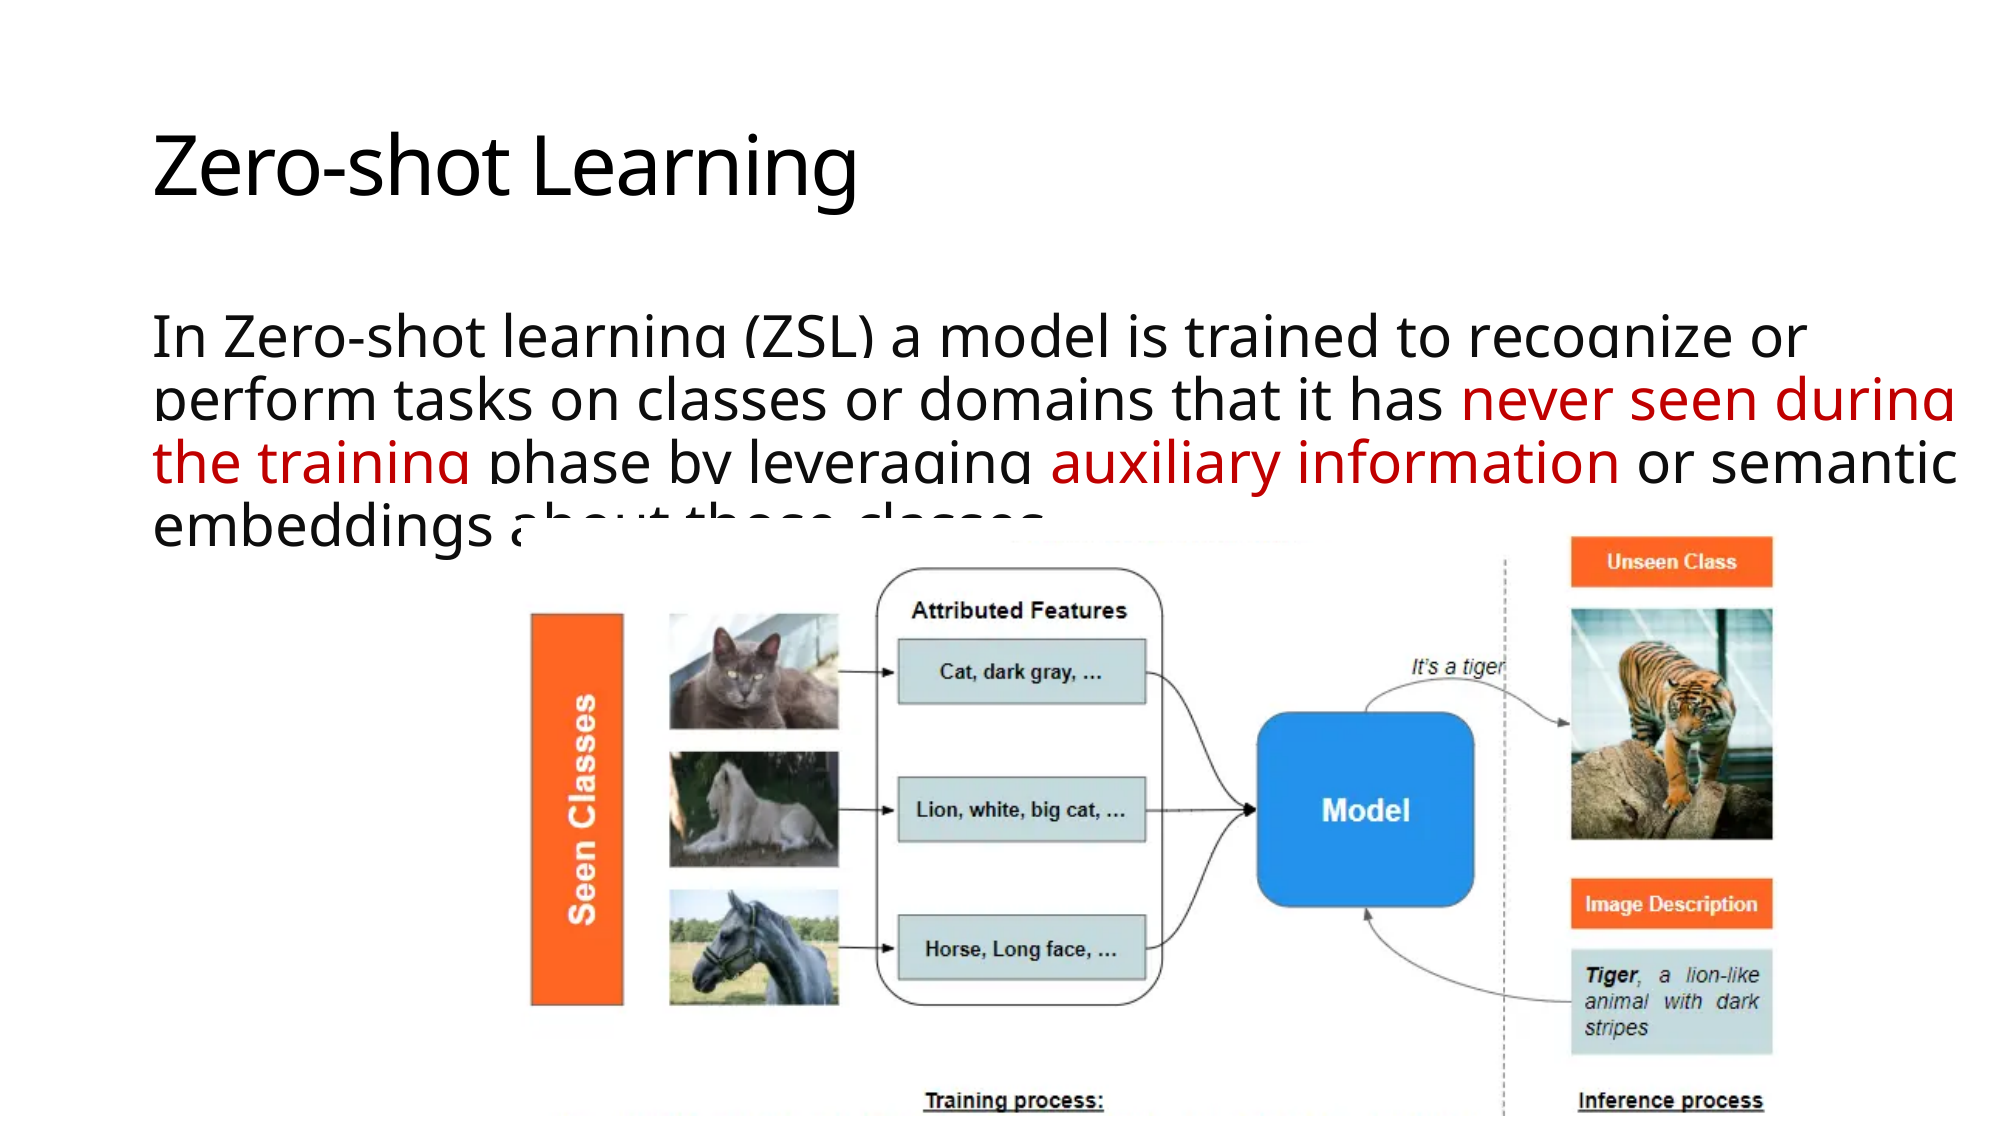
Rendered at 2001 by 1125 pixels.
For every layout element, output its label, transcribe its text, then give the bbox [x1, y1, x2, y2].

list In Zero-shot learning (ZSL) a model is trained to recognize or perform tasks on classes or domains that it has never seen during the training phase by leveraging auxiliary information or semantic embeddings about those classes. [137, 299, 1984, 1014]
title Zero-shot Learning [137, 59, 1863, 278]
picture [521, 518, 1779, 1116]
